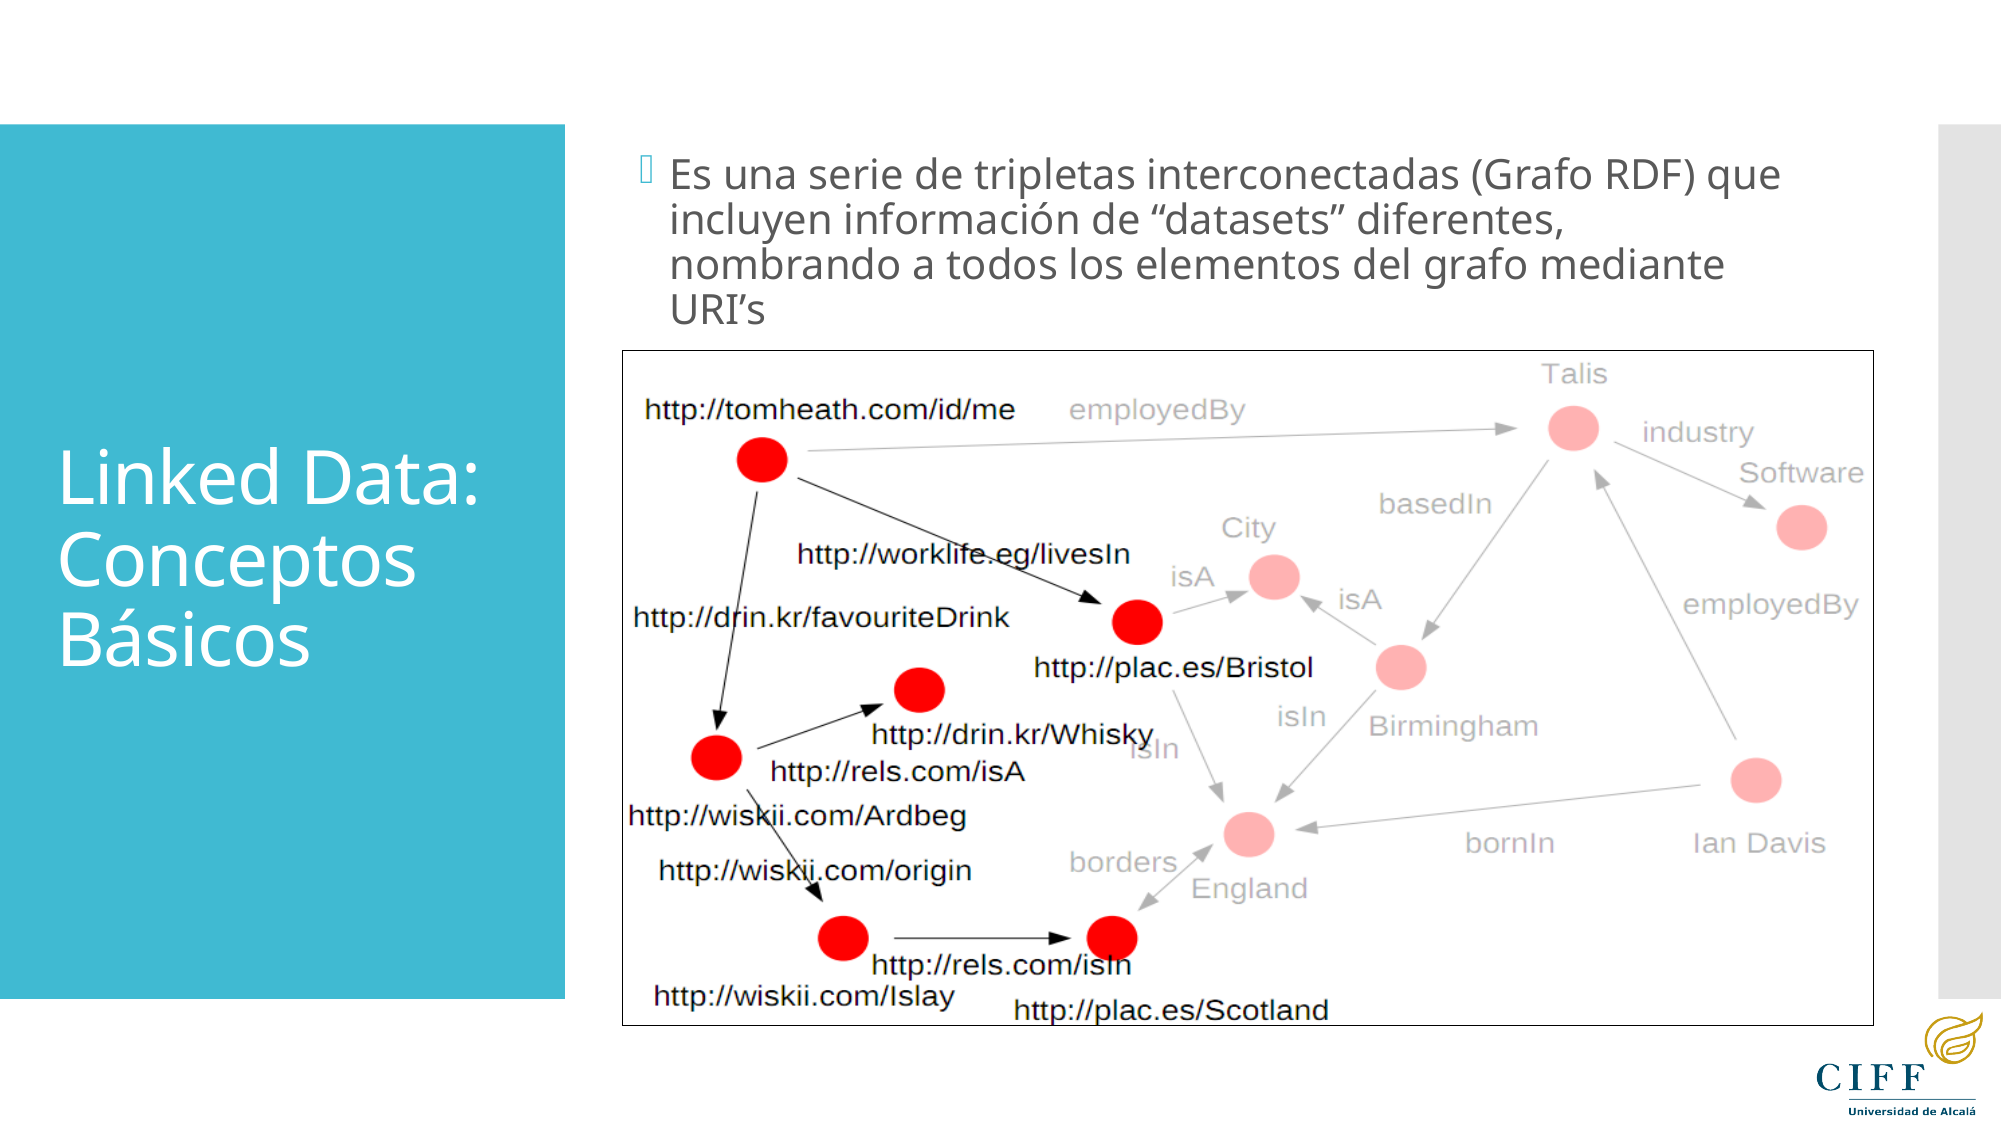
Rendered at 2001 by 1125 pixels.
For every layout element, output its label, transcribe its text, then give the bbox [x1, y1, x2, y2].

picture [622, 350, 2000, 1125]
list Es una serie de tripletas interconectadas (Grafo RDF) que incluyen información de “datasets” diferentes, nombrando a todos los elementos del grafo mediante URI’s [624, 137, 1825, 350]
title Linked Data: Conceptos Básicos [41, 184, 525, 940]
